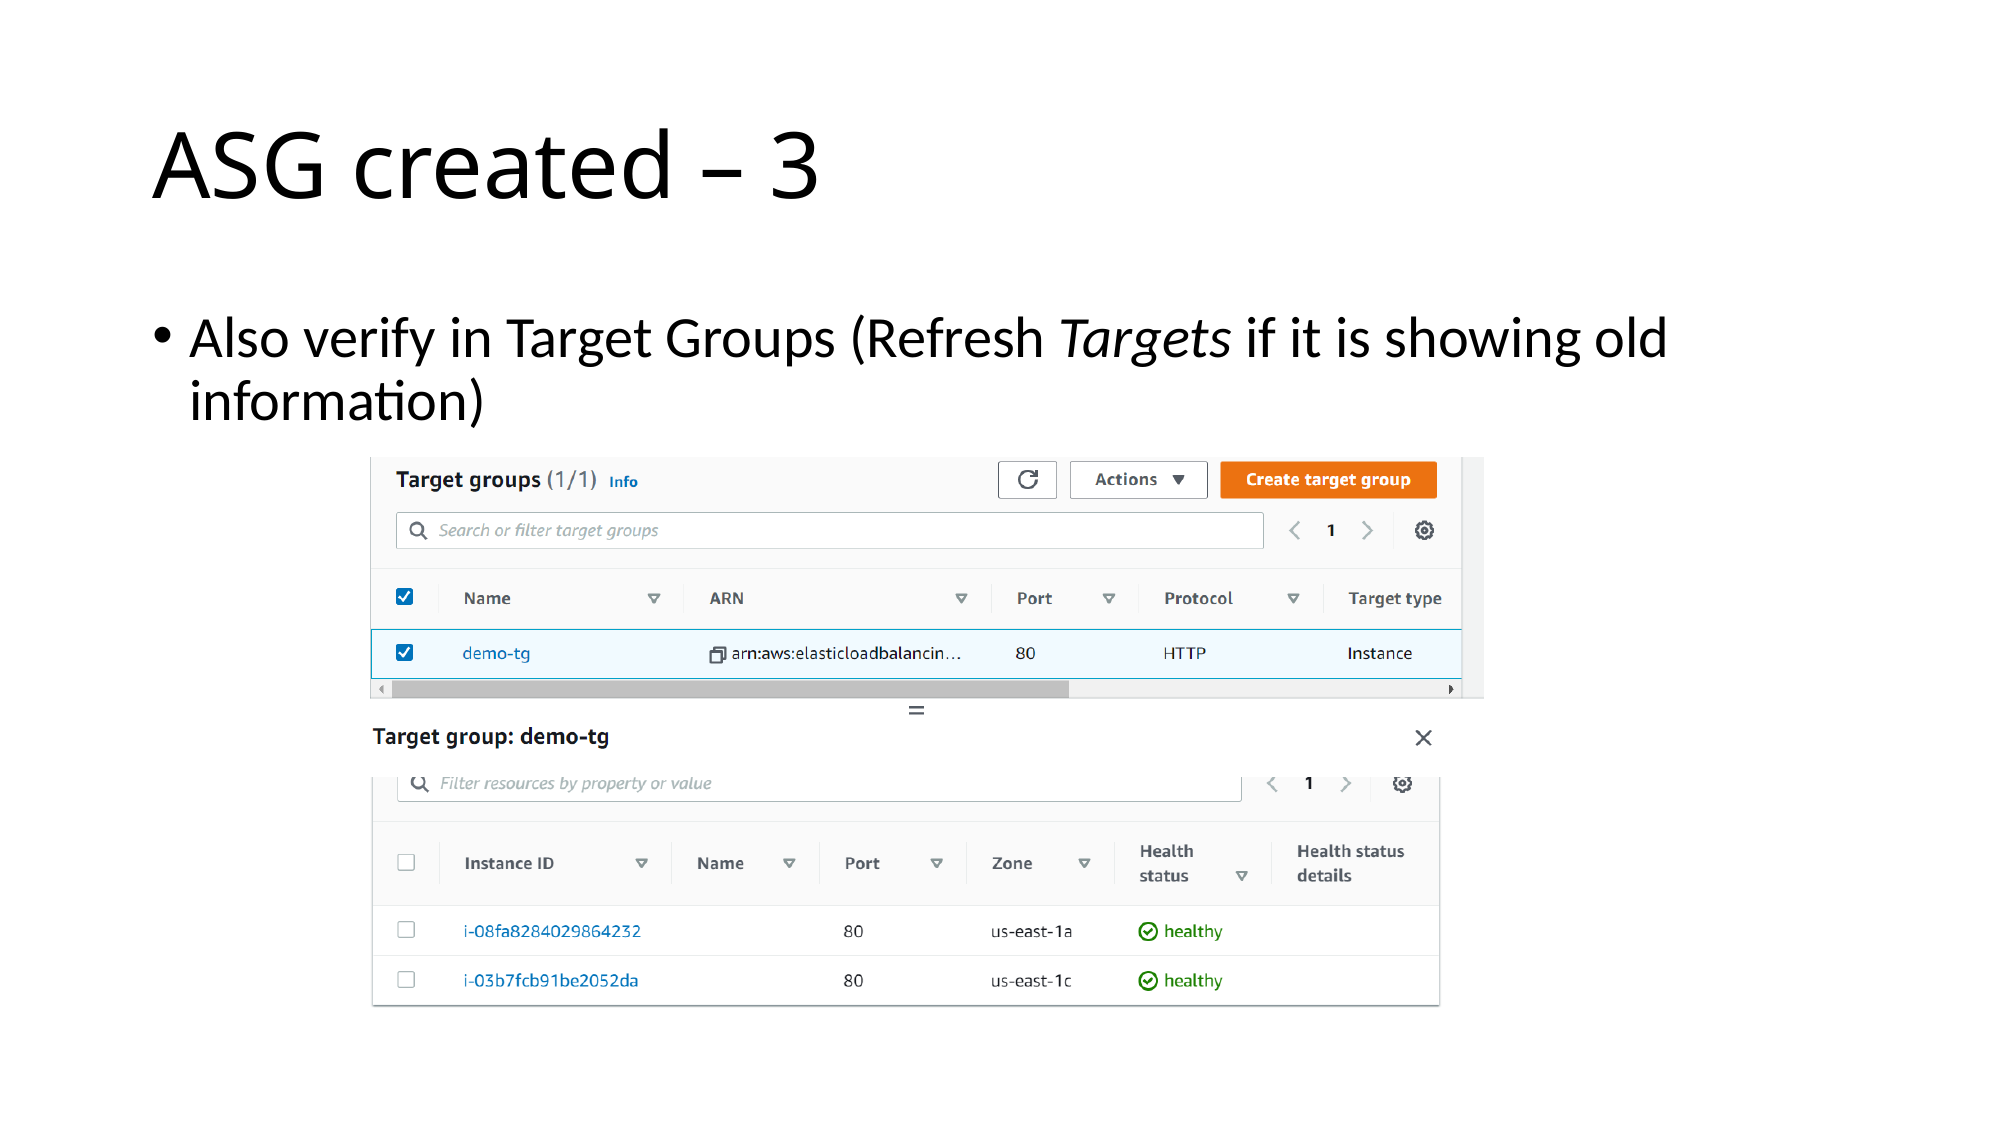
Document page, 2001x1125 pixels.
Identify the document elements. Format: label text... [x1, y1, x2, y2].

picture [370, 456, 1484, 1014]
title ASG created – 3 [137, 59, 1863, 278]
list Also verify in Target Groups (Refresh Targets if it is showing old information) [137, 299, 1863, 1014]
